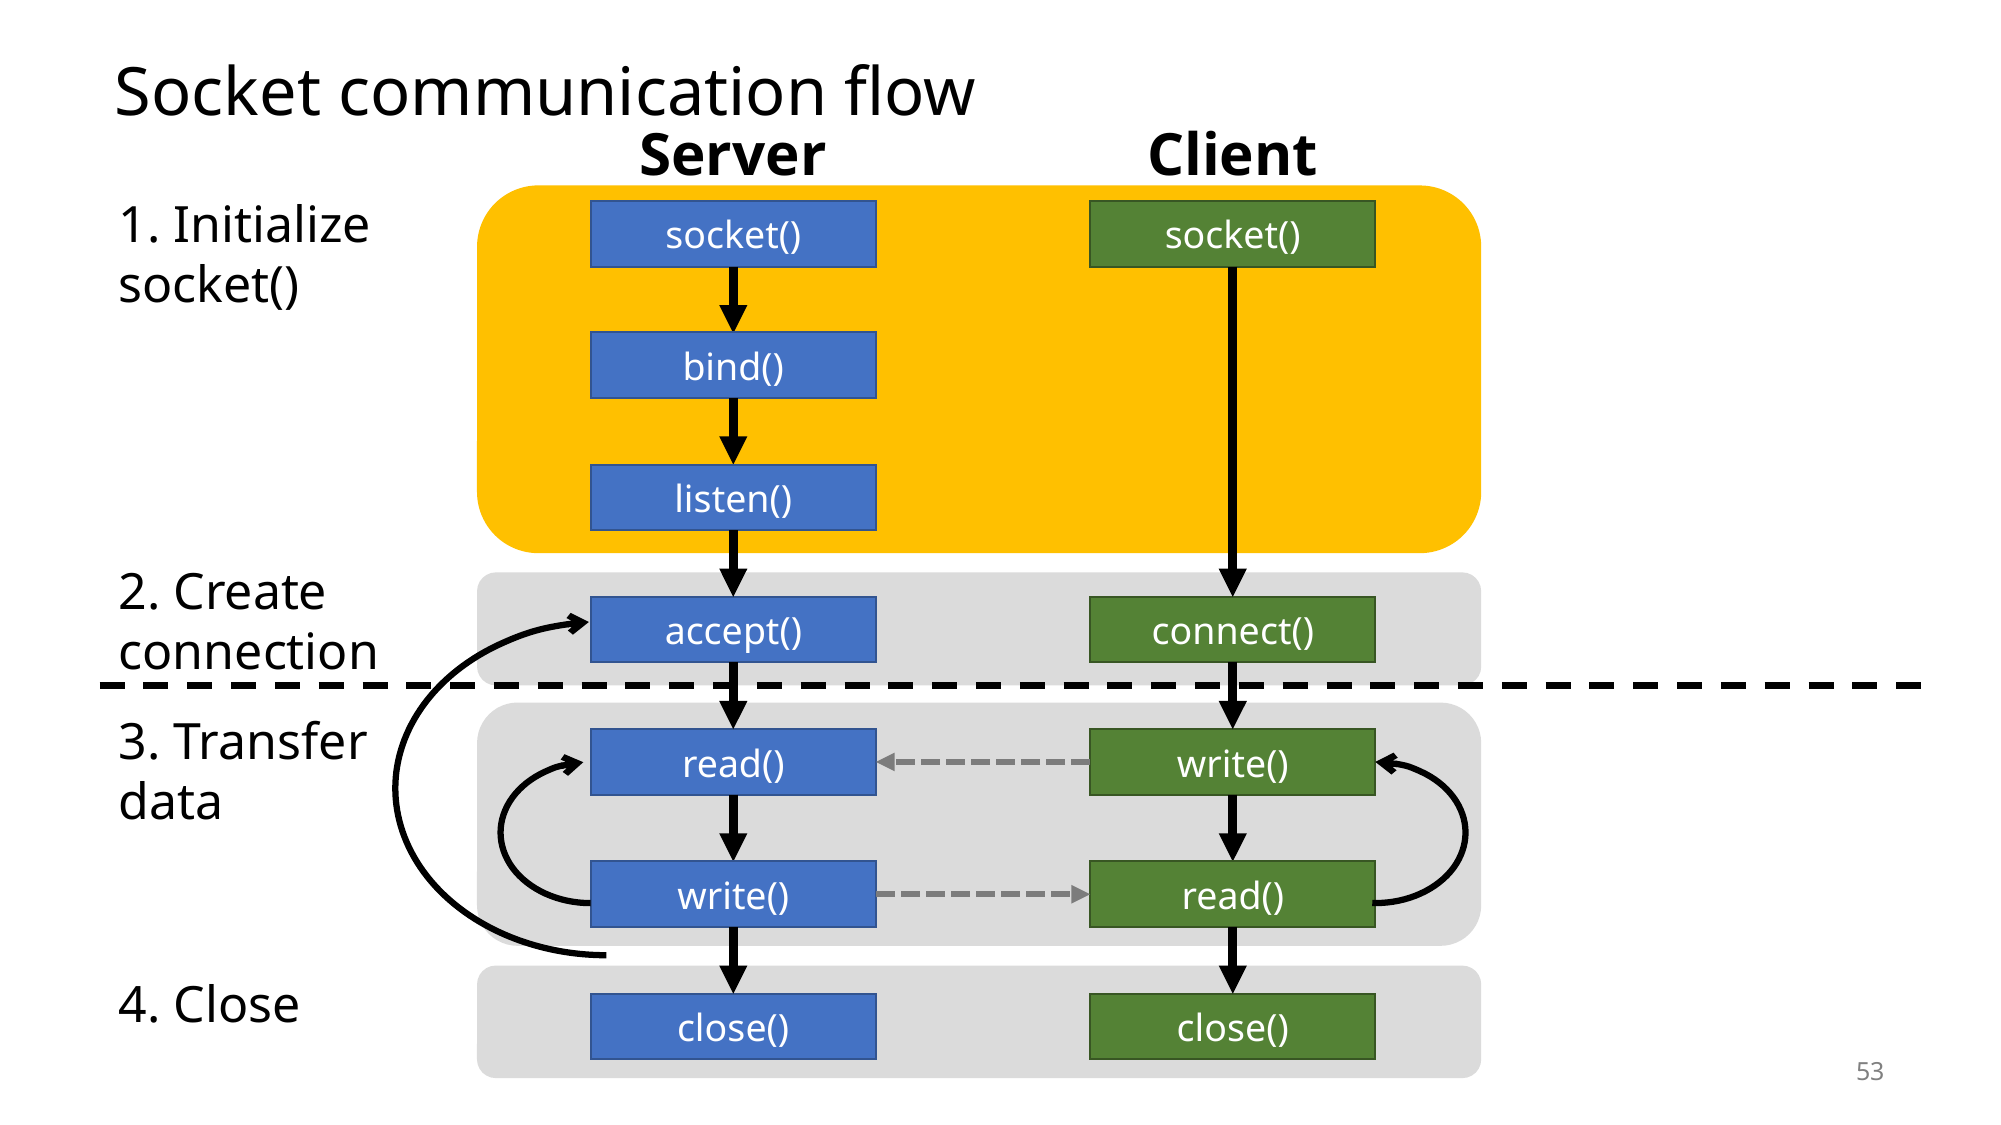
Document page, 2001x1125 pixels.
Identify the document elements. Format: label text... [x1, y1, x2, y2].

title Socket communication flow [99, 37, 1900, 150]
text_box Client [1099, 110, 1367, 185]
slide_number 53 [1749, 1042, 1900, 1103]
text_box Server [599, 110, 867, 185]
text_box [103, 597, 1482, 685]
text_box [103, 686, 1482, 730]
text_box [103, 730, 1482, 994]
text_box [103, 185, 1482, 597]
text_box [103, 994, 1482, 1079]
